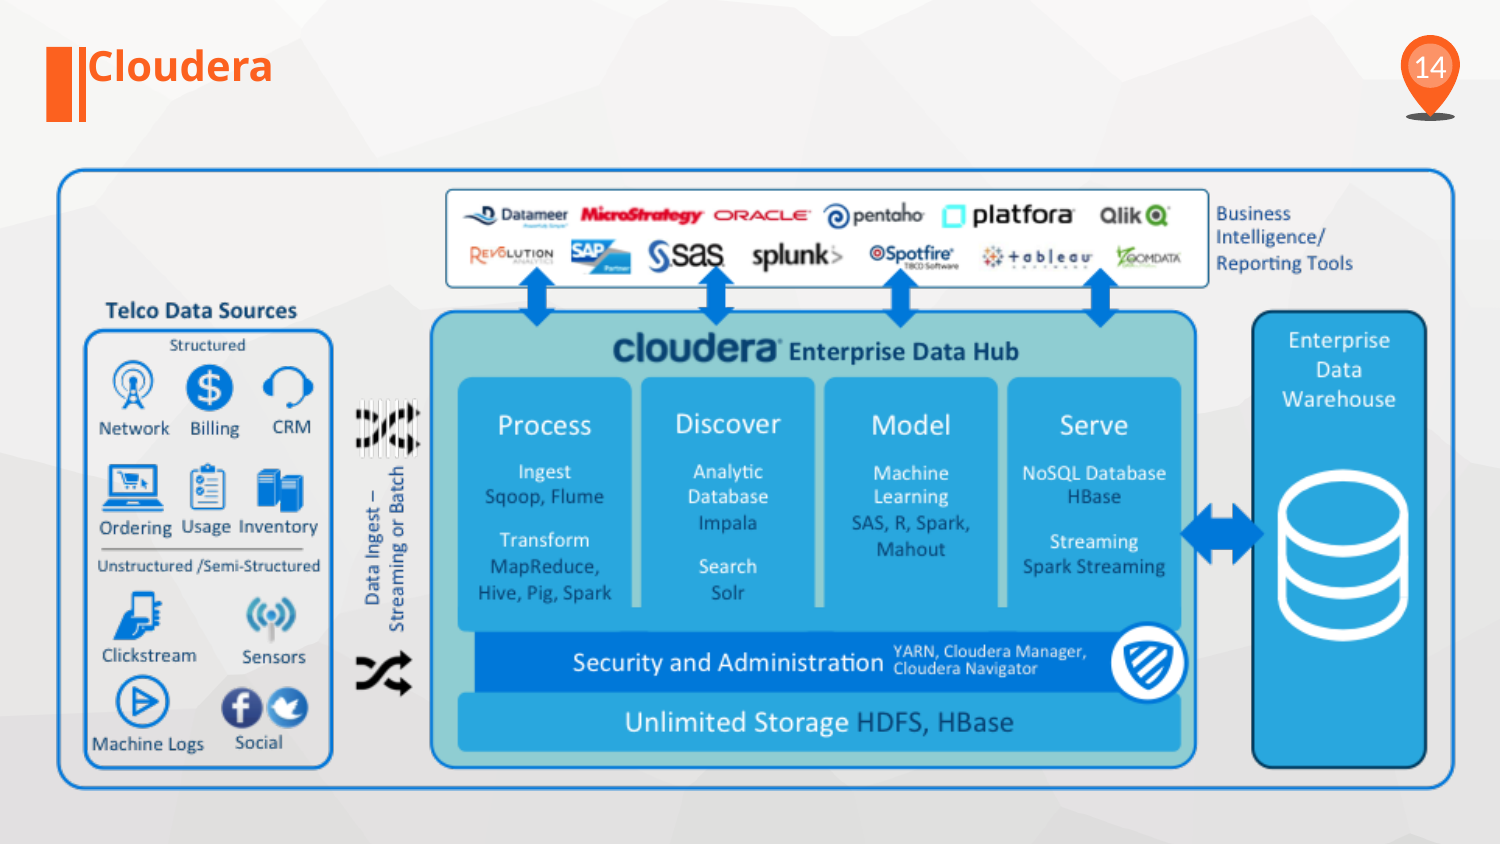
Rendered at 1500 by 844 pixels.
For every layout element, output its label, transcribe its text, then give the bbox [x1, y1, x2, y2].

text_box Cloudera [72, 32, 289, 98]
text_box [44, 45, 74, 124]
picture [0, 0, 1500, 844]
slide_number 14 [1254, 42, 1500, 88]
